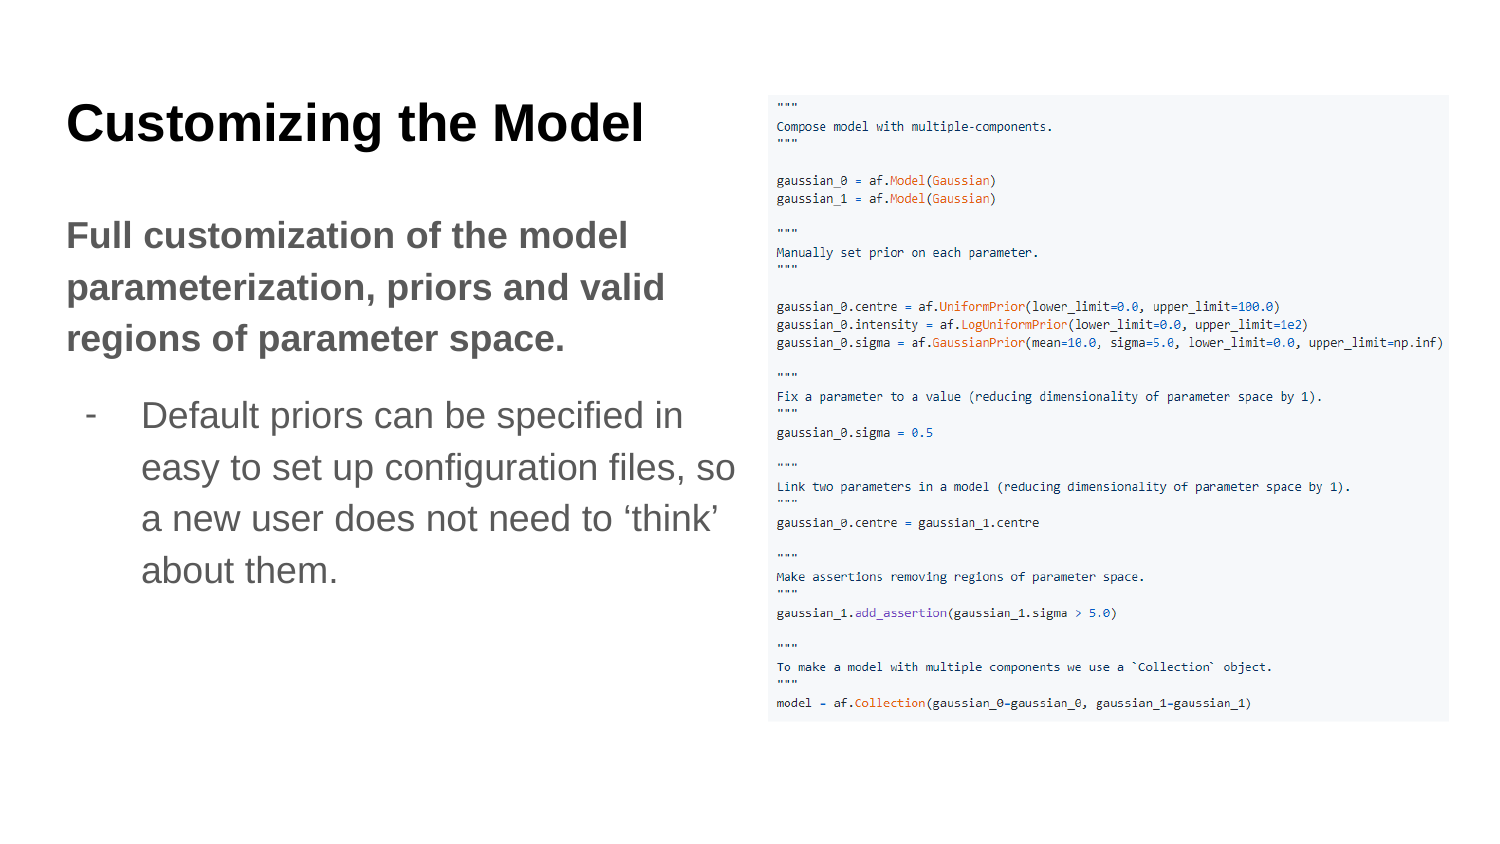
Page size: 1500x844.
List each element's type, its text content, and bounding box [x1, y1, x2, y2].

list Full customization of the model parameterization, priors and valid regions of parameter space. Default priors can be specified in easy to set up configuration files, so a new user does not need to ‘think’ about them. [51, 189, 757, 750]
picture [767, 94, 1450, 723]
title Customizing the Model [51, 72, 1449, 167]
